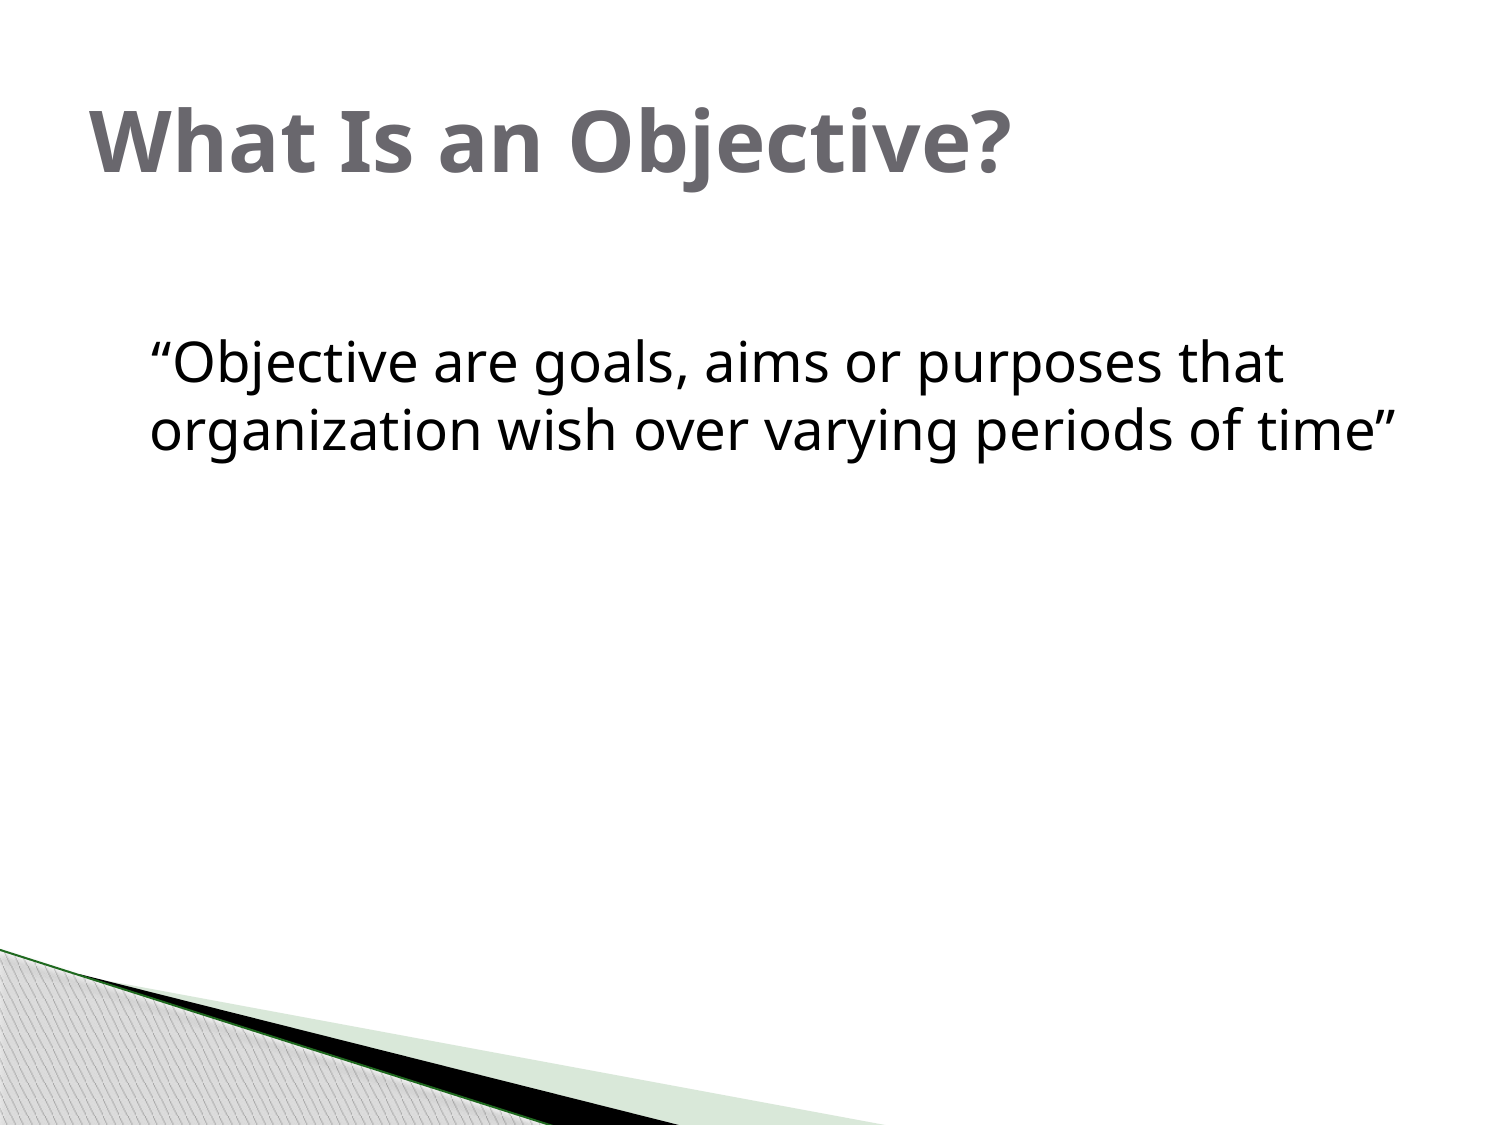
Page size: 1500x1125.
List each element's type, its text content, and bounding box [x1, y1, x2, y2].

title What Is an Objective? [75, 45, 1425, 233]
list “Objective are goals, aims or purposes that organization wish over varying periods of time” [75, 243, 1425, 986]
